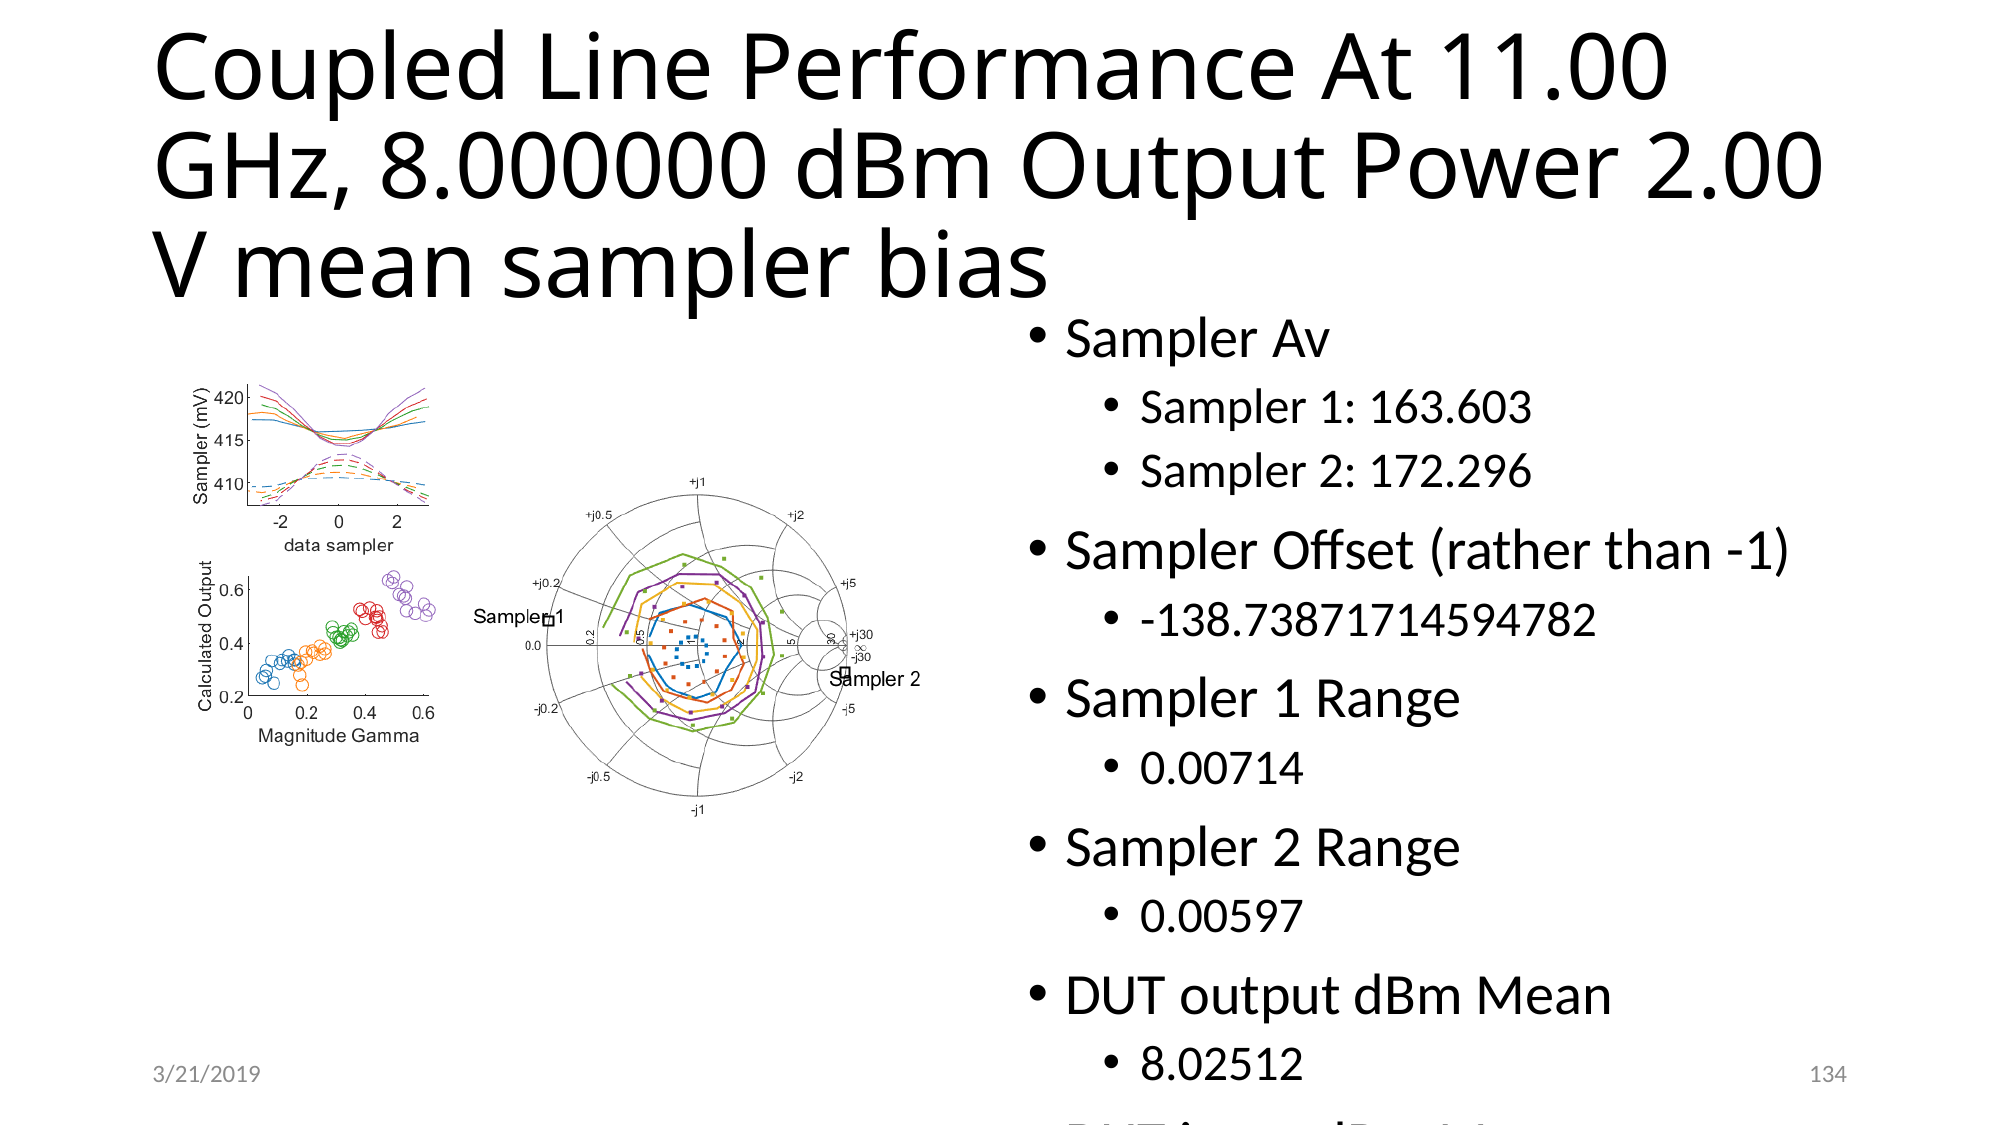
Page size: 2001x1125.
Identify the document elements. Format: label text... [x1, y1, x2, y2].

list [137, 337, 988, 975]
footer [662, 1042, 1338, 1103]
title Coupled Line Performance At 11.00 GHz, 8.000000 dBm Output Power 2.00 V mean sampler bias [137, 59, 1863, 278]
slide_number ‹#› [1412, 1042, 1863, 1103]
list Sampler Av Sampler 1: 163.603 Sampler 2: 172.296 Sampler Offset (rather than -1) -138.73871714594782 Sampler 1 Range 0.00714 Sampler 2 Range 0.00597 DUT output dBm Mean 8.02512 DUT input dBm Mean 8.45905 RMS Error 0.13192 [1012, 299, 1863, 1014]
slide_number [137, 1042, 588, 1103]
